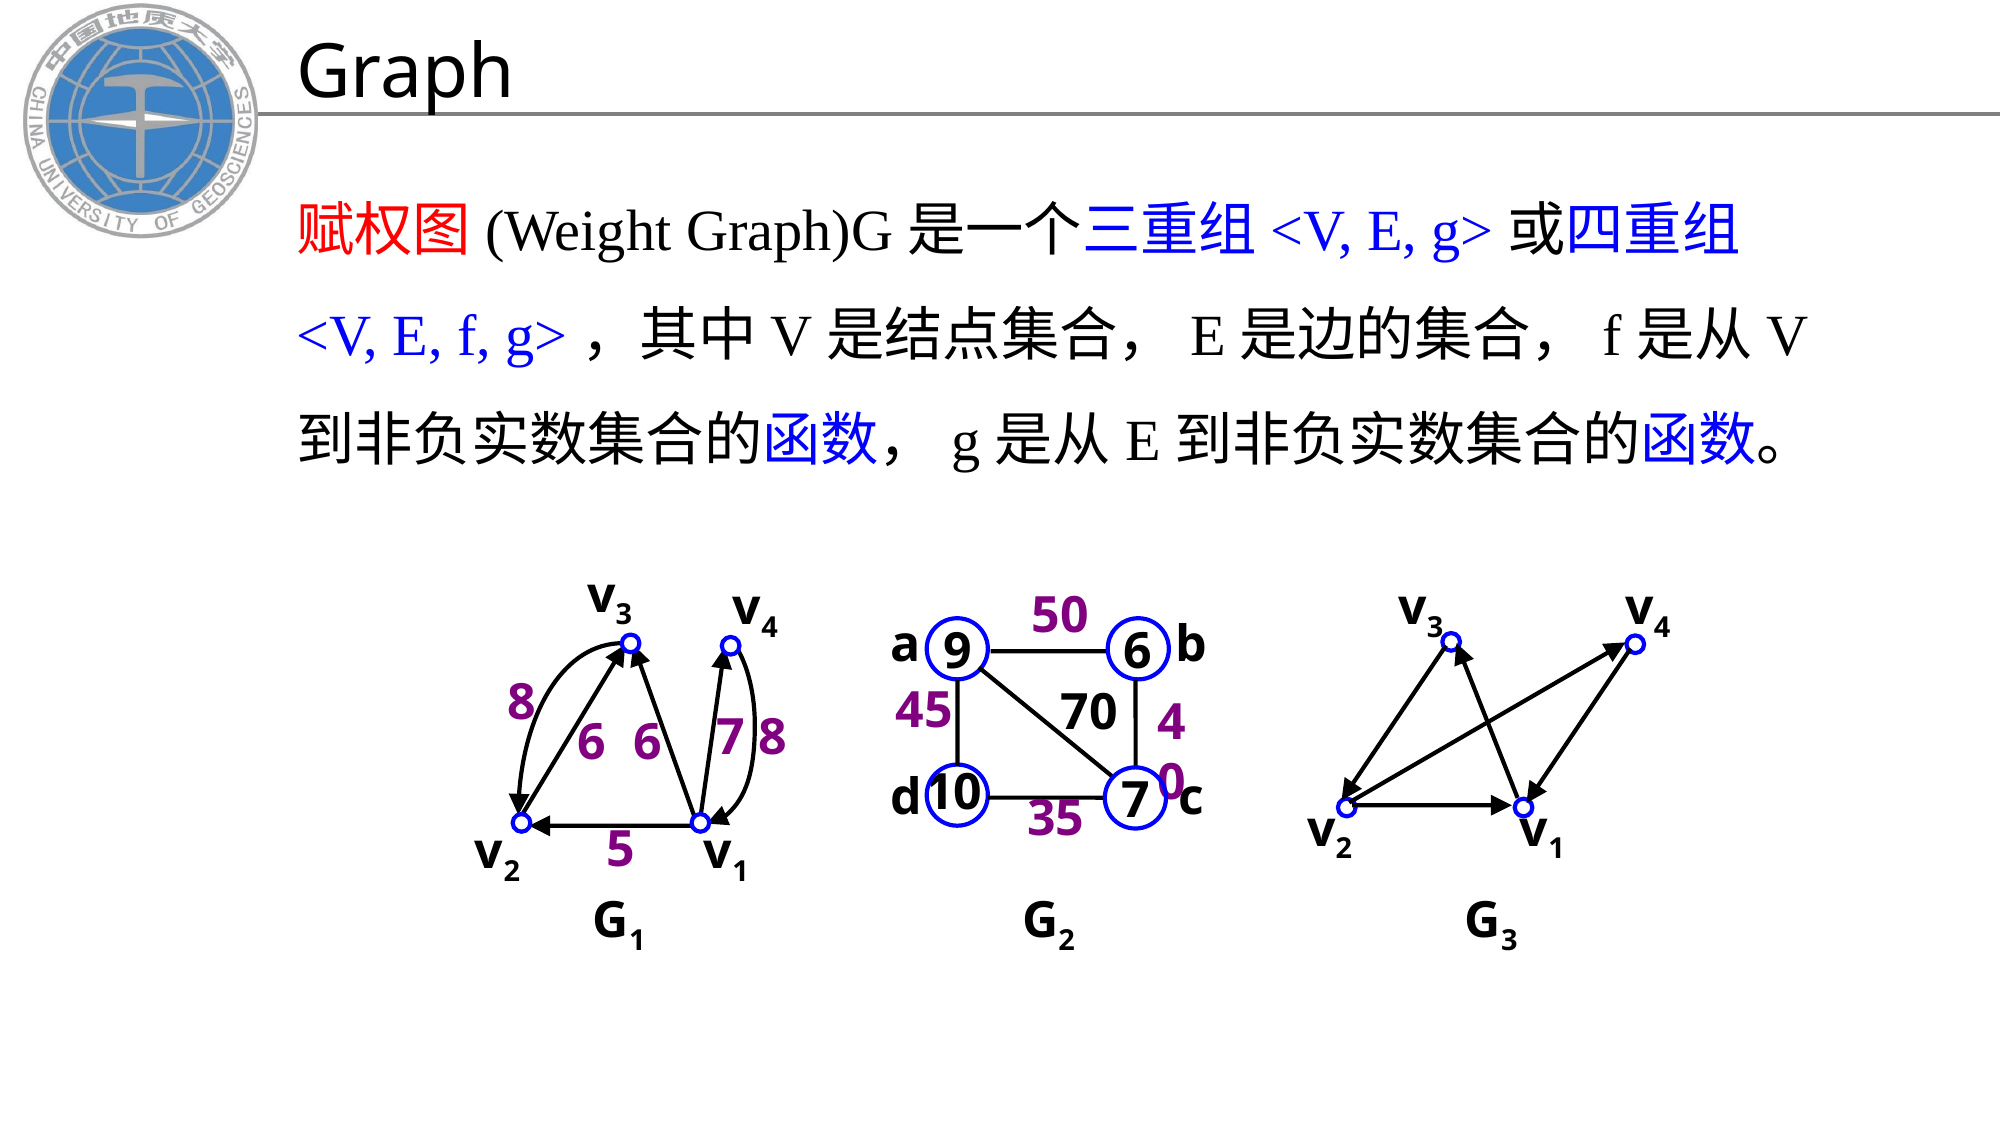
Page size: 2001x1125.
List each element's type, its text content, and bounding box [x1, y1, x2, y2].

text_box 赋权图(Weight Graph)G是一个三重组<V, E, g>或四重组<V, E, f, g>，其中V是结点集合，E是边的集合，f是从V到非负实数集合的函数，g是从E到非负实数集合的函数。 [281, 150, 1839, 502]
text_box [472, 562, 793, 948]
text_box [1304, 574, 1673, 948]
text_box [881, 582, 1217, 948]
picture [21, 3, 258, 239]
text_box Graph [281, 15, 1575, 120]
